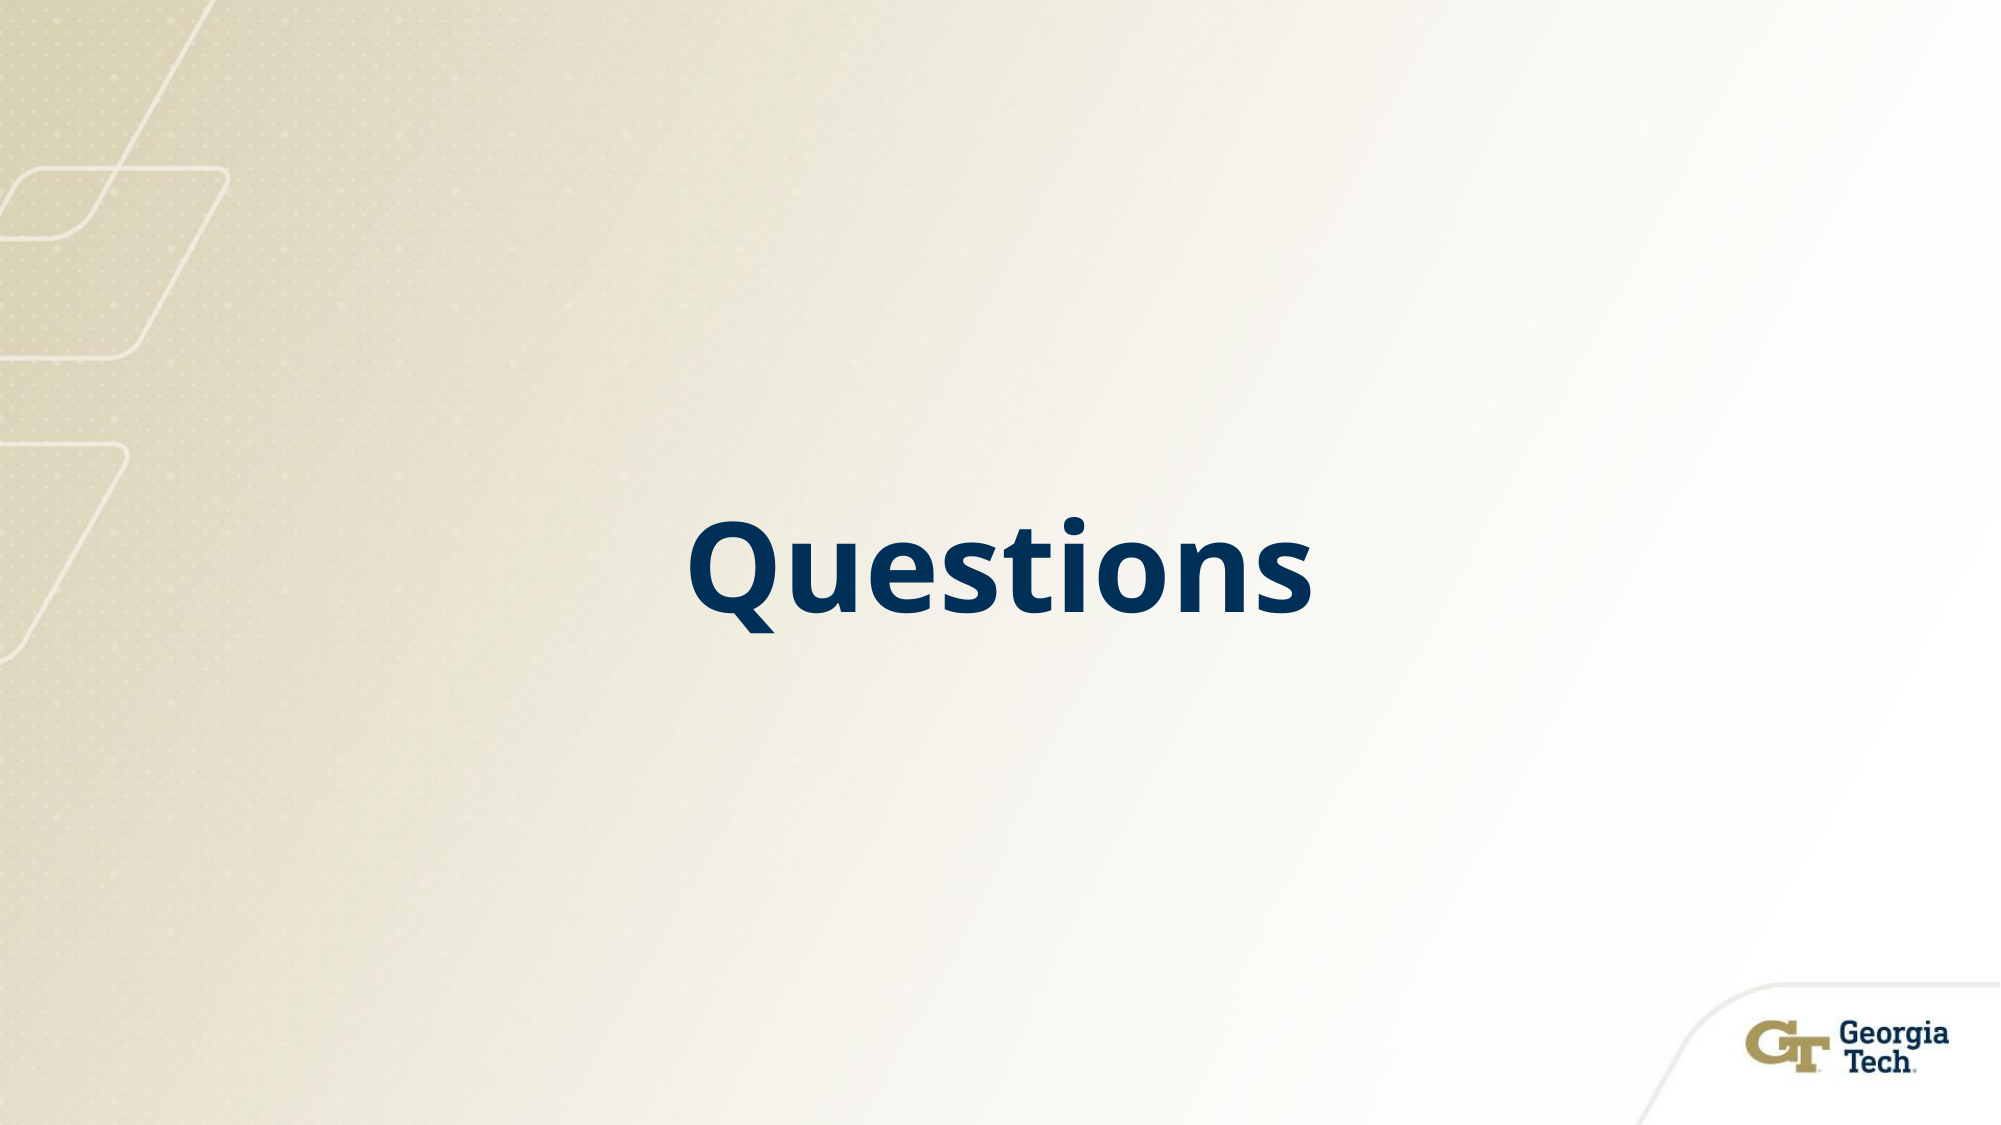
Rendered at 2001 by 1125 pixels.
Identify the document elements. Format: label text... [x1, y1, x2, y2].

title Questions [269, 319, 1731, 806]
picture [0, 0, 2001, 1125]
